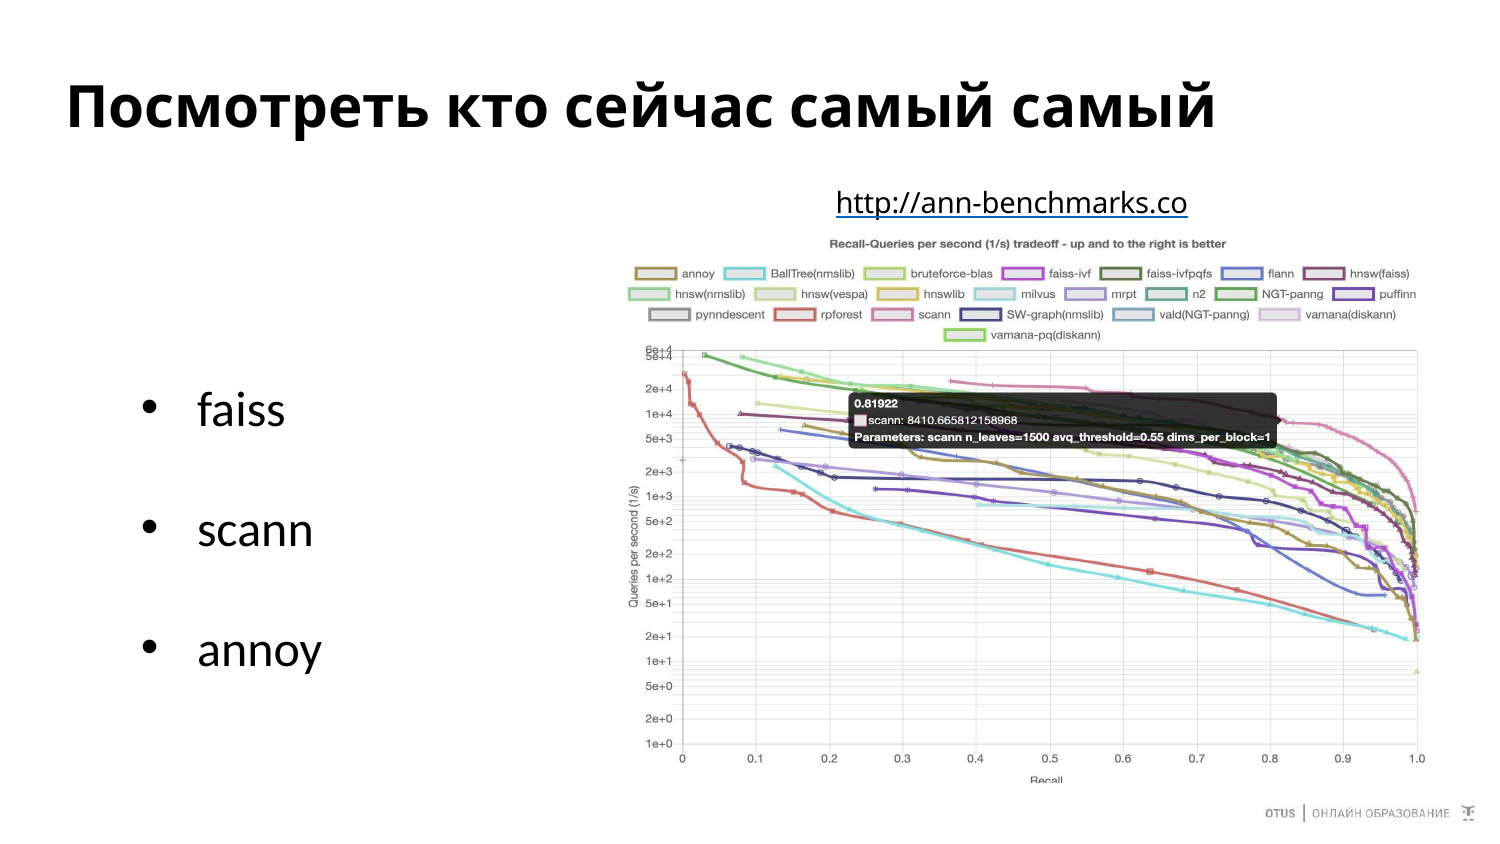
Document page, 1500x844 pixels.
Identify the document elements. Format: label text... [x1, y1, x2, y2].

title Посмотреть кто сейчас самый самый [50, 54, 1500, 234]
text_box faiss scann annoy [126, 309, 338, 685]
picture [587, 221, 1451, 783]
picture [1262, 799, 1475, 825]
text_box http://ann-benchmarks.com/ [833, 182, 1204, 220]
